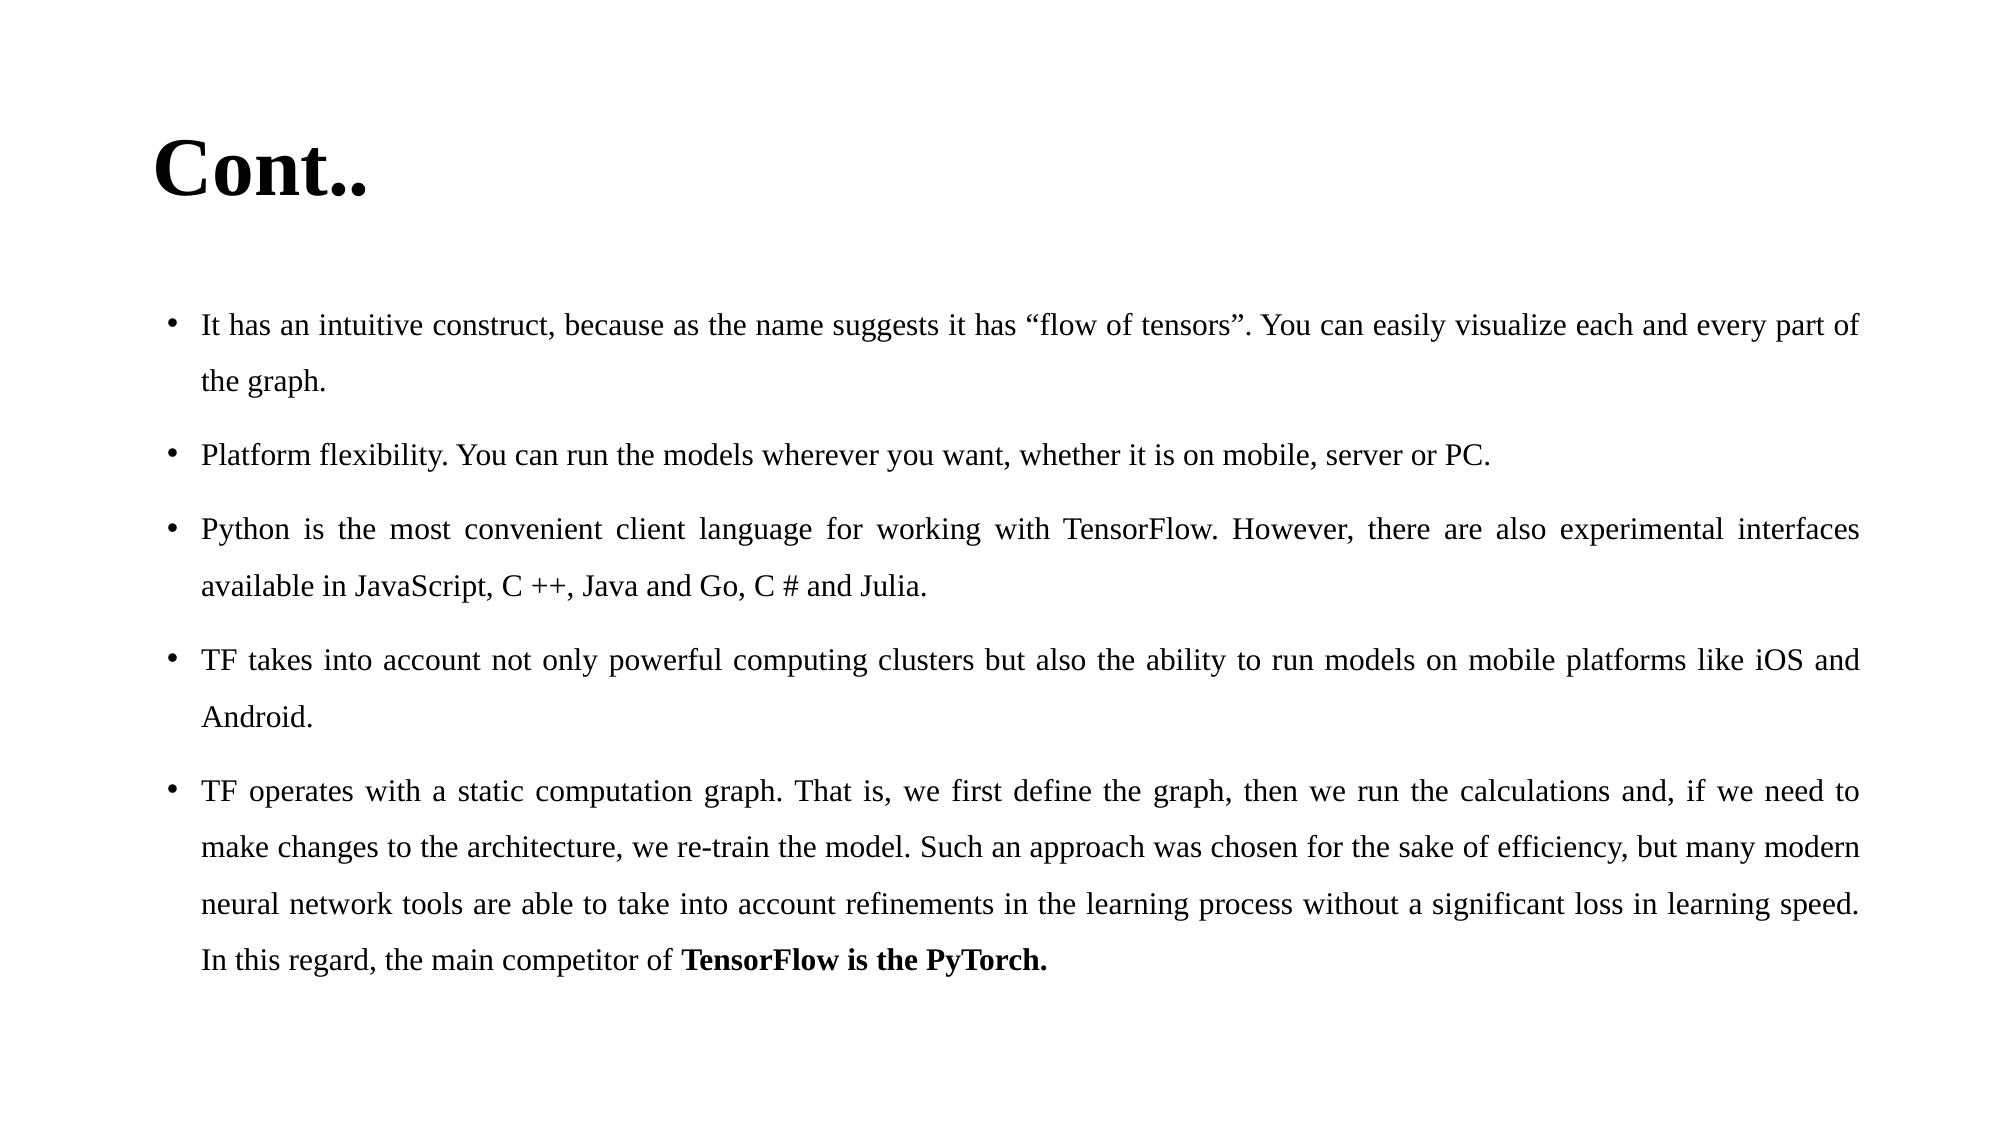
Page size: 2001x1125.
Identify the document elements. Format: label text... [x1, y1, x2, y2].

title Cont.. [137, 59, 1863, 278]
list It has an intuitive construct, because as the name suggests it has “flow of tensors”. You can easily visualize each and every part of the graph. Platform flexibility. You can run the models wherever you want, whether it is on mobile, server or PC. Python is the most convenient client language for working with TensorFlow. However, there are also experimental interfaces available in JavaScript, C ++, Java and Go, C # and Julia. TF takes into account not only powerful computing clusters but also the ability to run models on mobile platforms like iOS and Android. TF operates with a static computation graph. That is, we first define the graph, then we run the calculations and, if we need to make changes to the architecture, we re-train the model. Such an approach was chosen for the sake of efficiency, but many modern neural network tools are able to take into account refinements in the learning process without a significant loss in learning speed. In this regard, the main competitor of TensorFlow is the PyTorch. [152, 277, 1878, 992]
